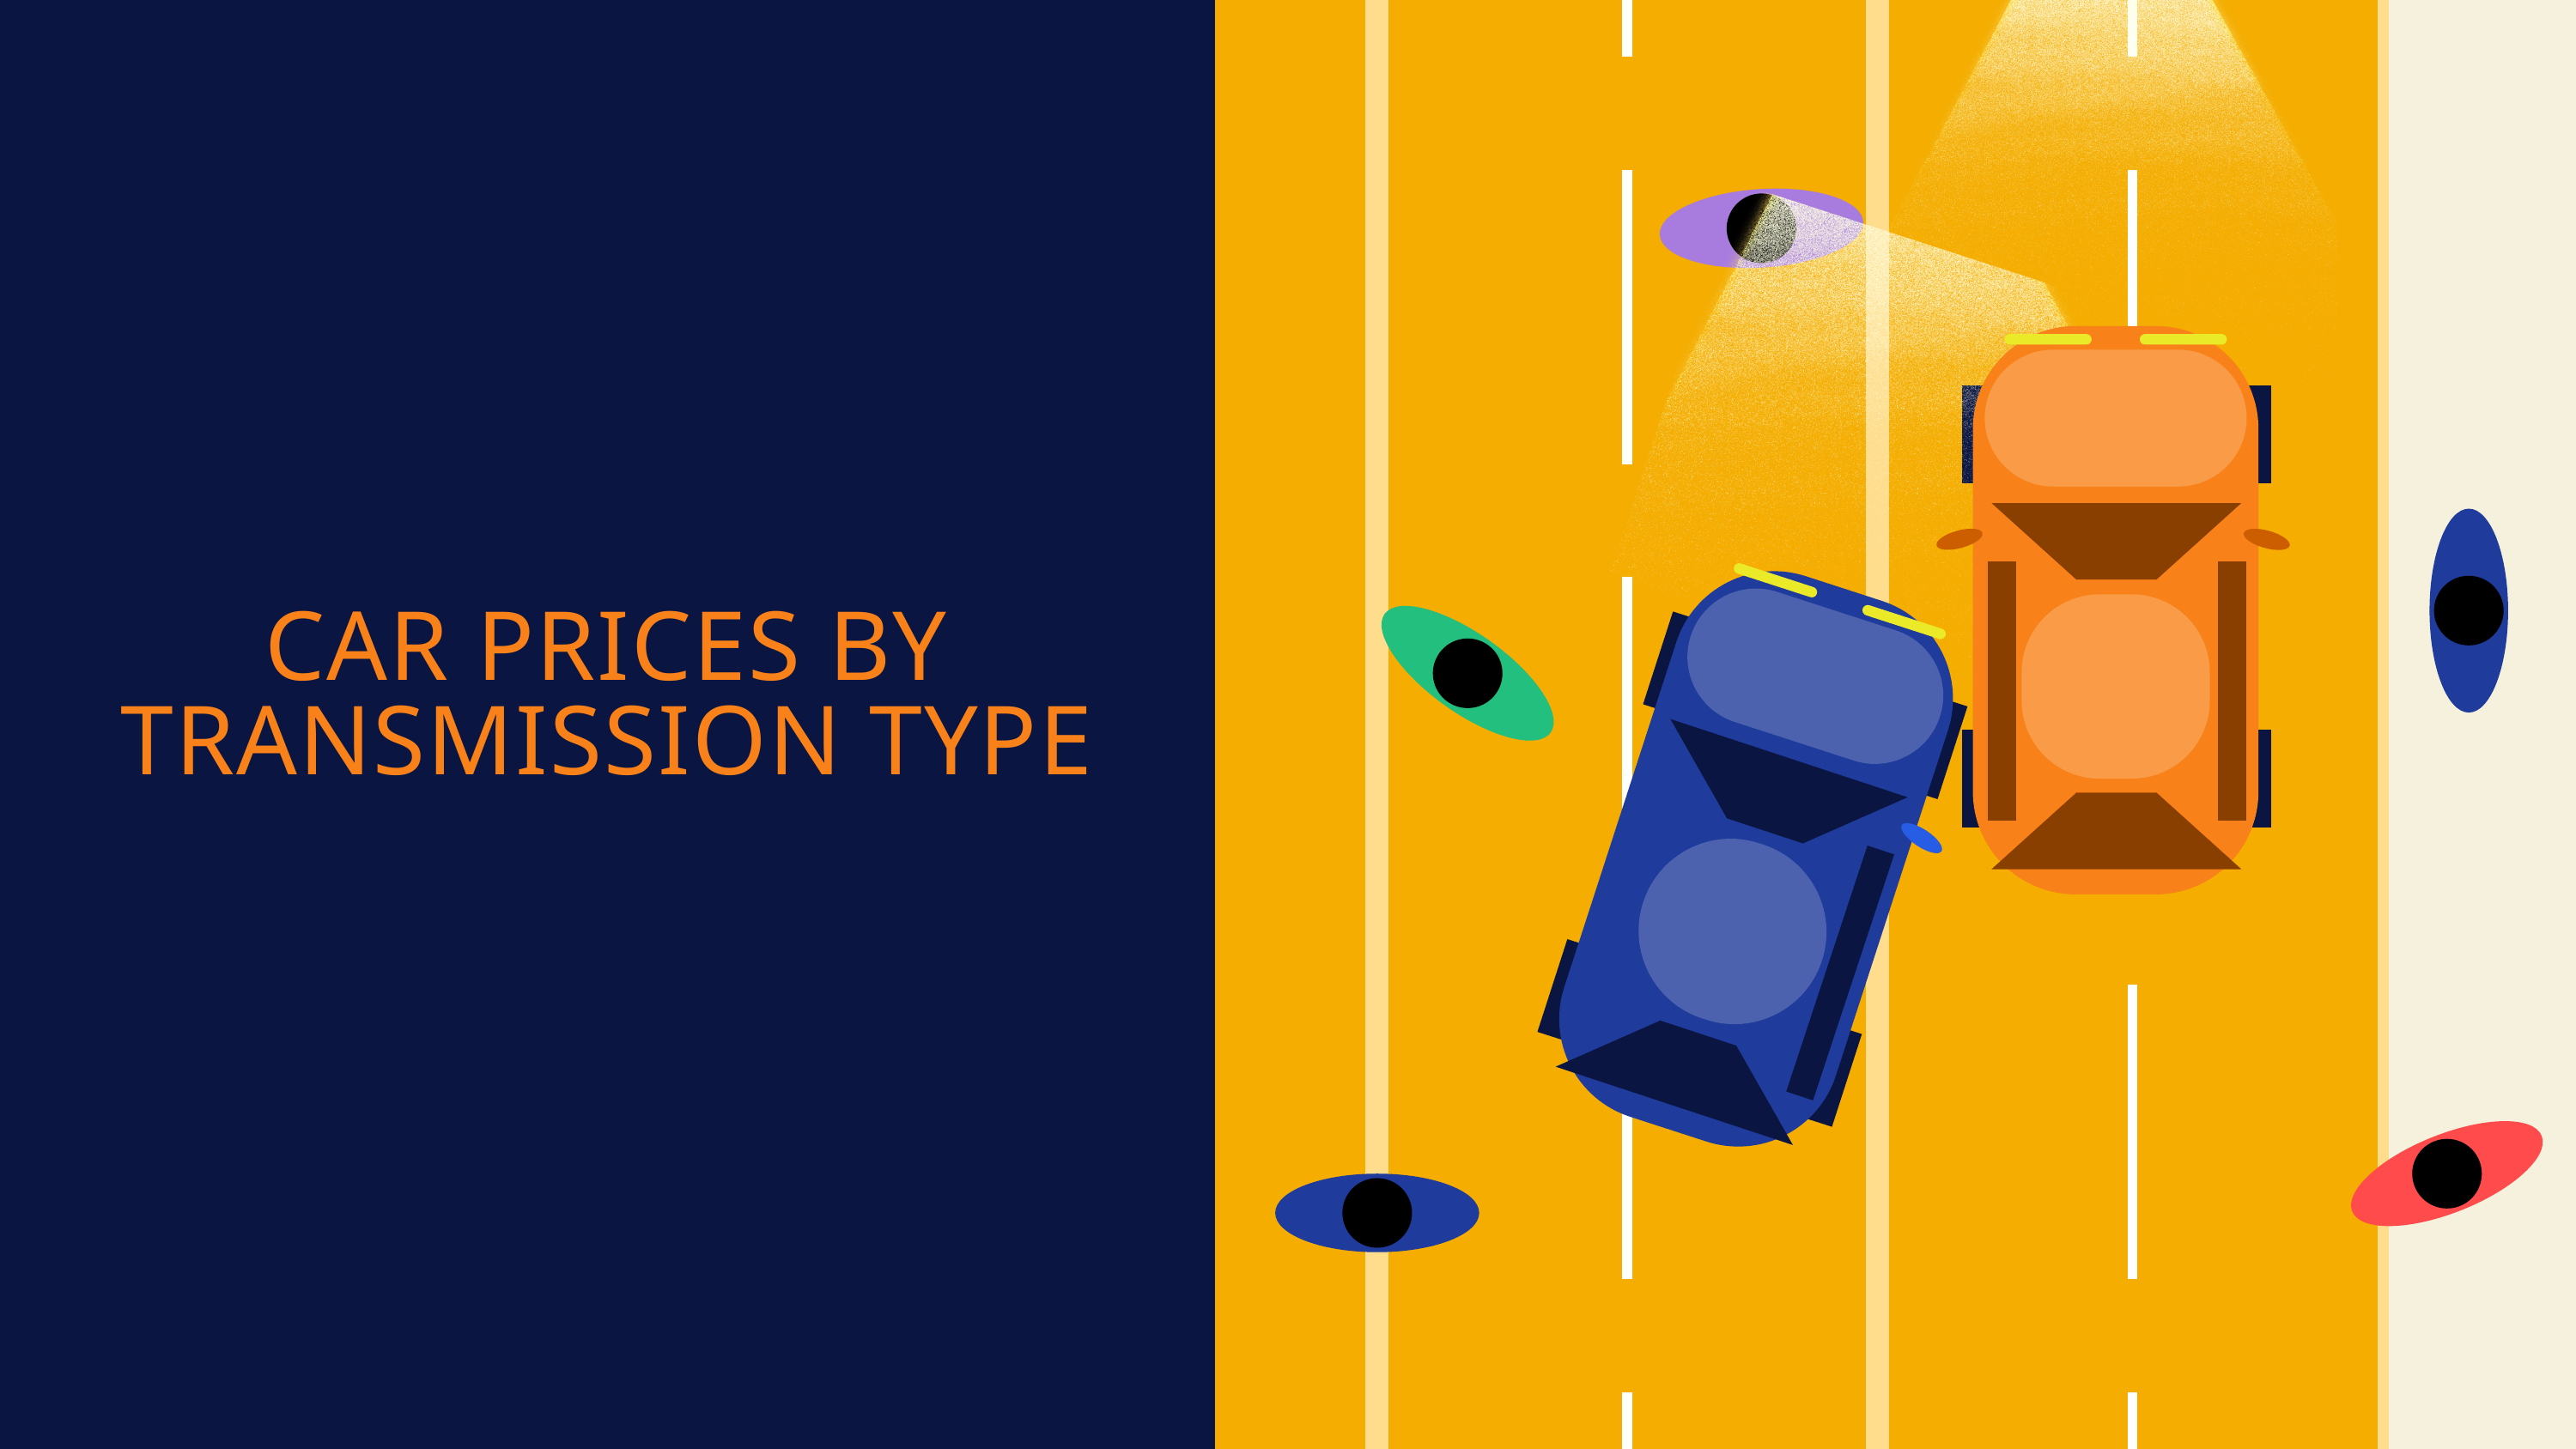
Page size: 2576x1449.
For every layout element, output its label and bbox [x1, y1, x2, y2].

text_box [1532, 0, 2338, 1173]
text_box [988, 48, 2576, 1401]
text_box [0, 155, 983, 1370]
text_box [21, 593, 1194, 932]
